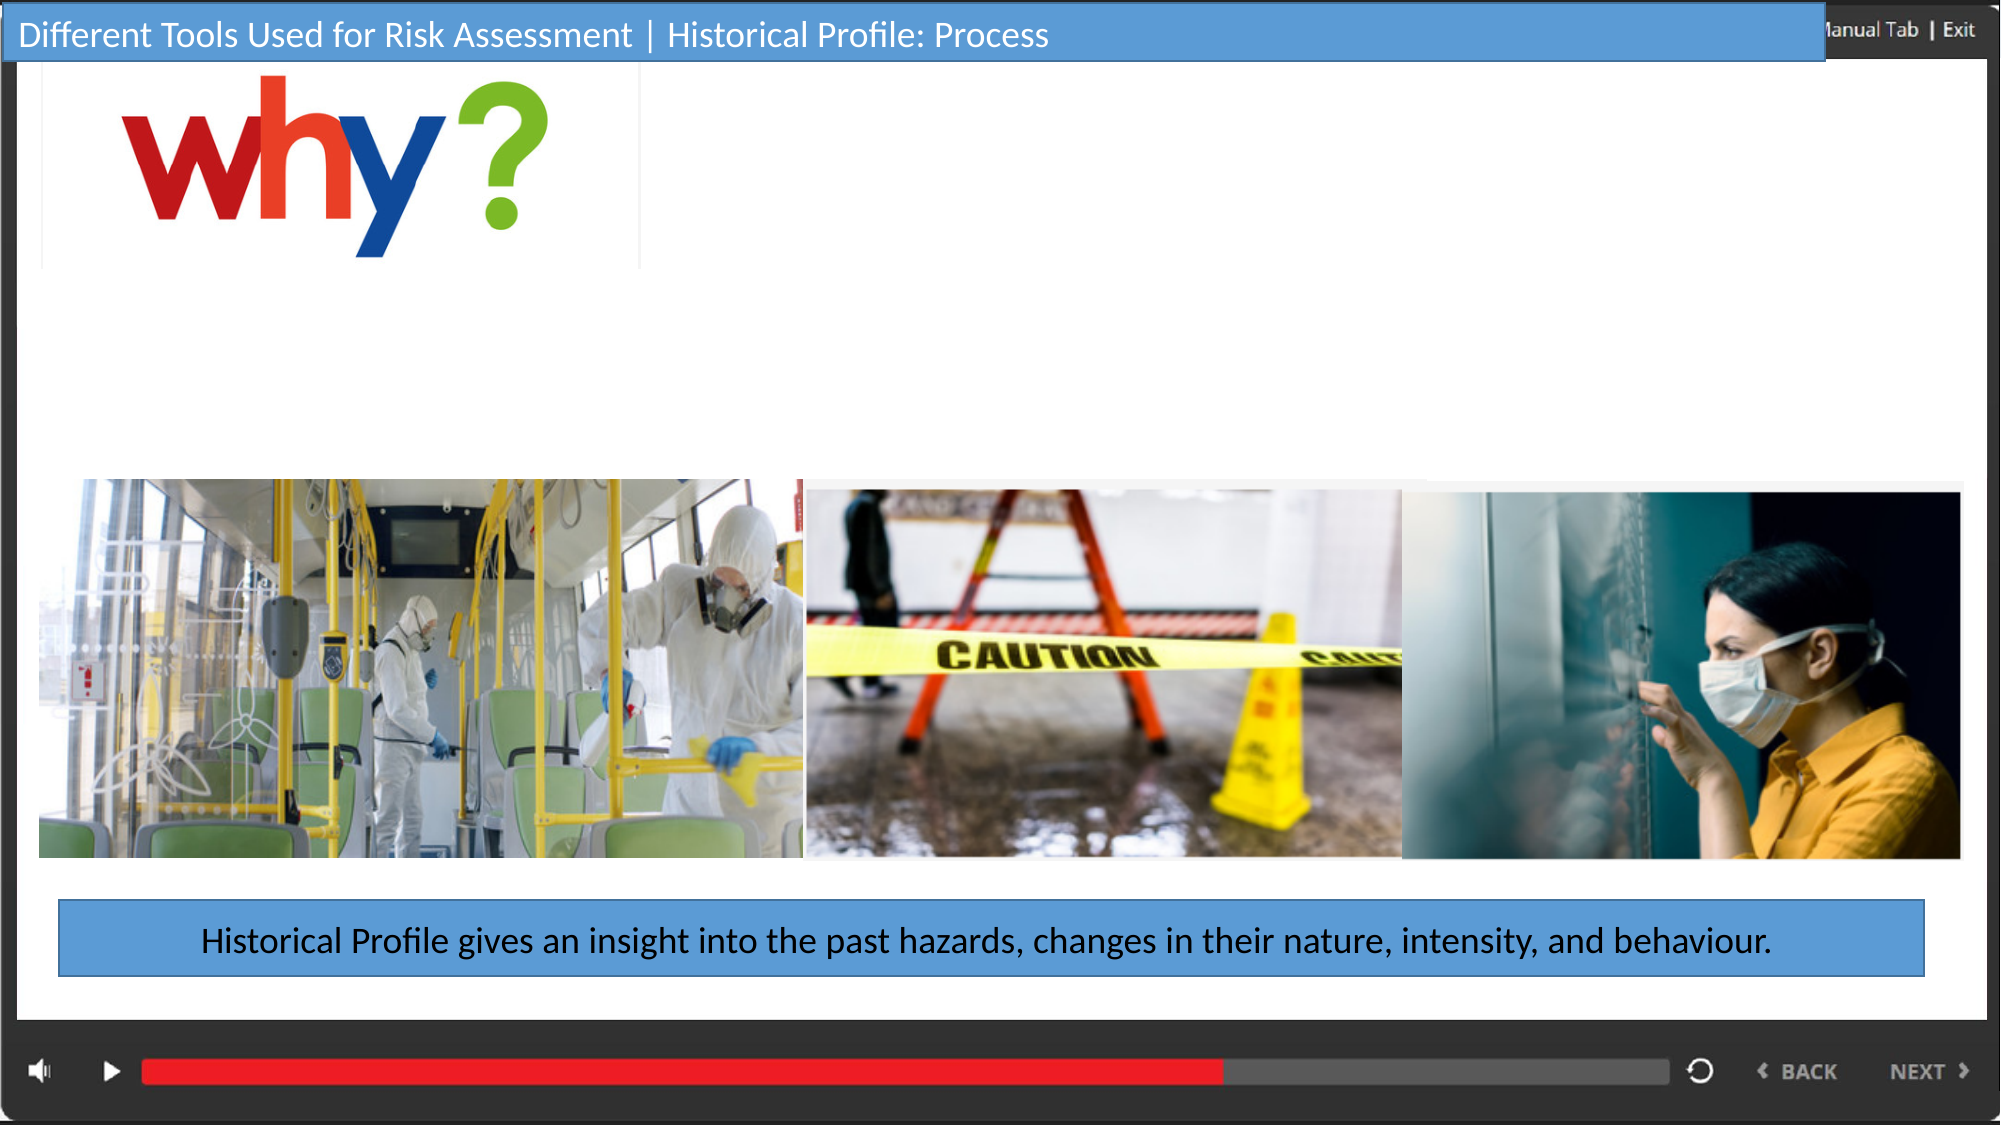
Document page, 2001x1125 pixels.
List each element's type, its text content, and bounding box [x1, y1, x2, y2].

text_box Historical Profile gives an insight into the past hazards, changes in their nature, intensity, and behaviour. [59, 899, 1925, 977]
picture [0, 0, 2000, 1125]
text_box Different Tools Used for Risk Assessment | Historical Profile: Process [3, 2, 1825, 62]
